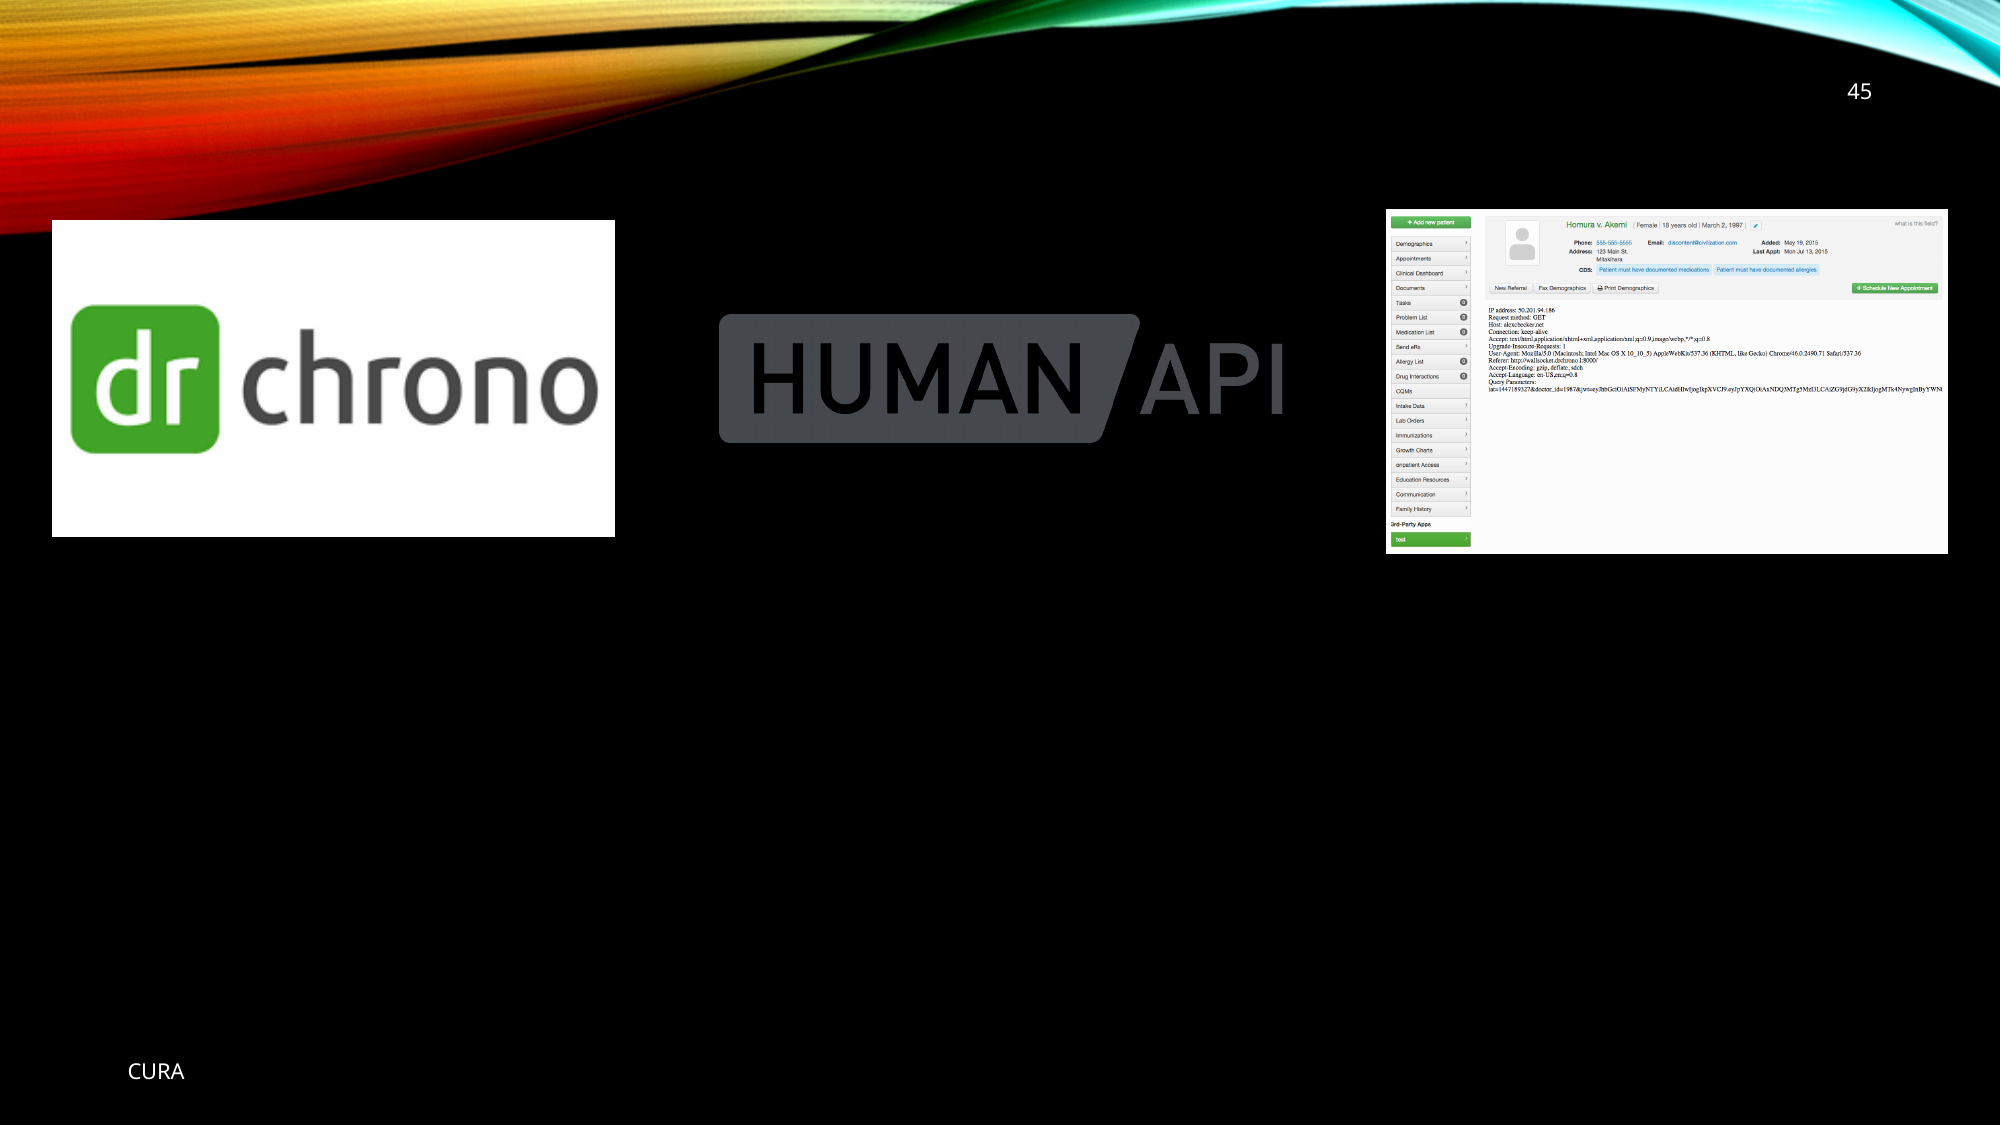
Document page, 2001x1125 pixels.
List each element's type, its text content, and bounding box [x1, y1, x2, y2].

picture [0, 0, 2000, 555]
slide_number 45 [1437, 62, 1888, 123]
footer CURA [112, 1042, 1388, 1103]
picture [719, 313, 1283, 443]
